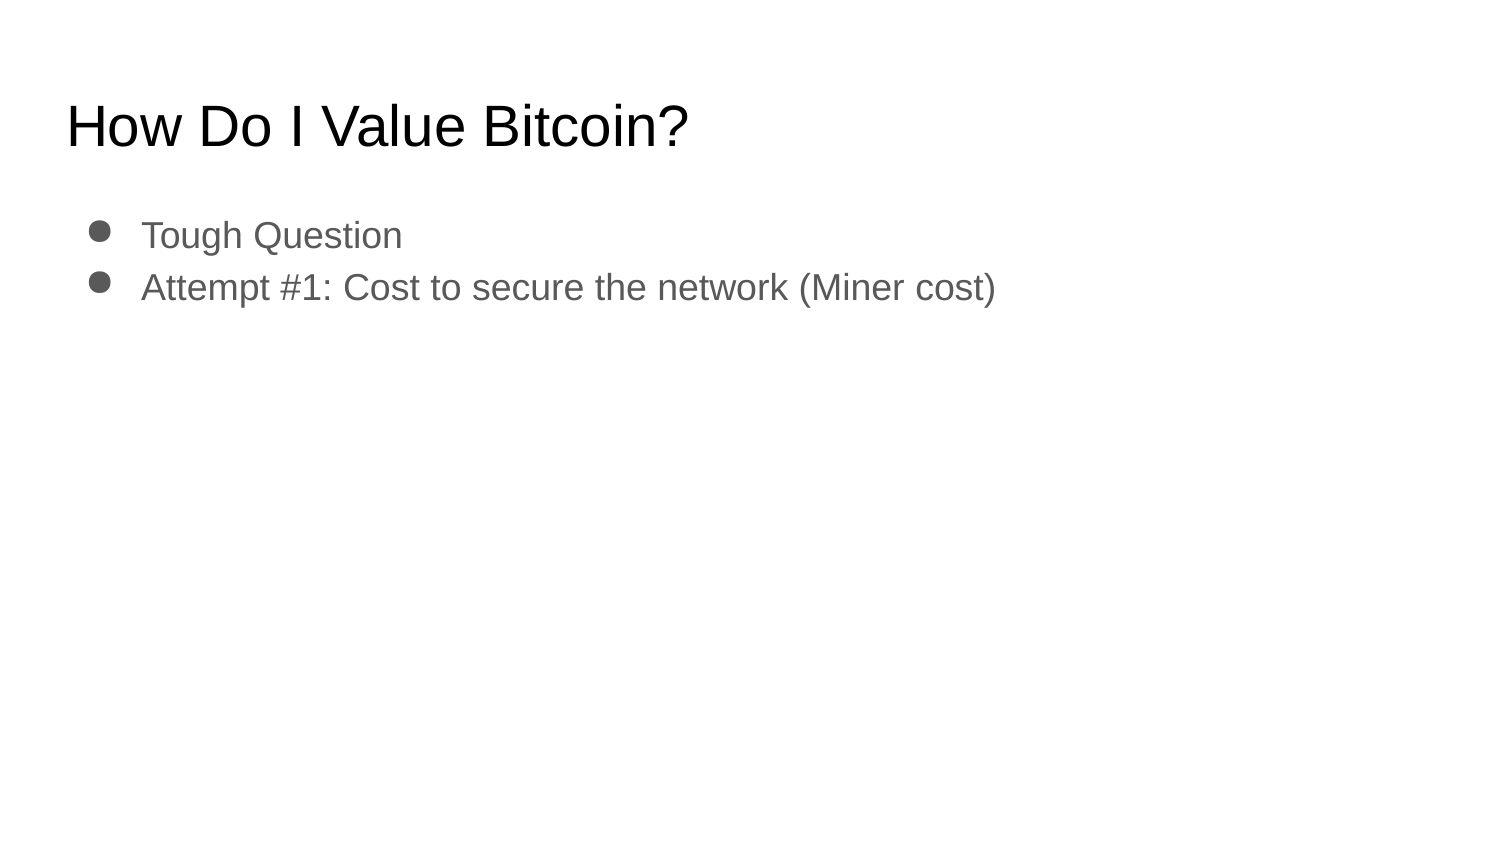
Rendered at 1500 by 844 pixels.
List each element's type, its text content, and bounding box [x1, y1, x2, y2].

list Tough Question Attempt #1: Cost to secure the network (Miner cost) [51, 189, 1449, 750]
title How Do I Value Bitcoin? [51, 72, 1449, 167]
